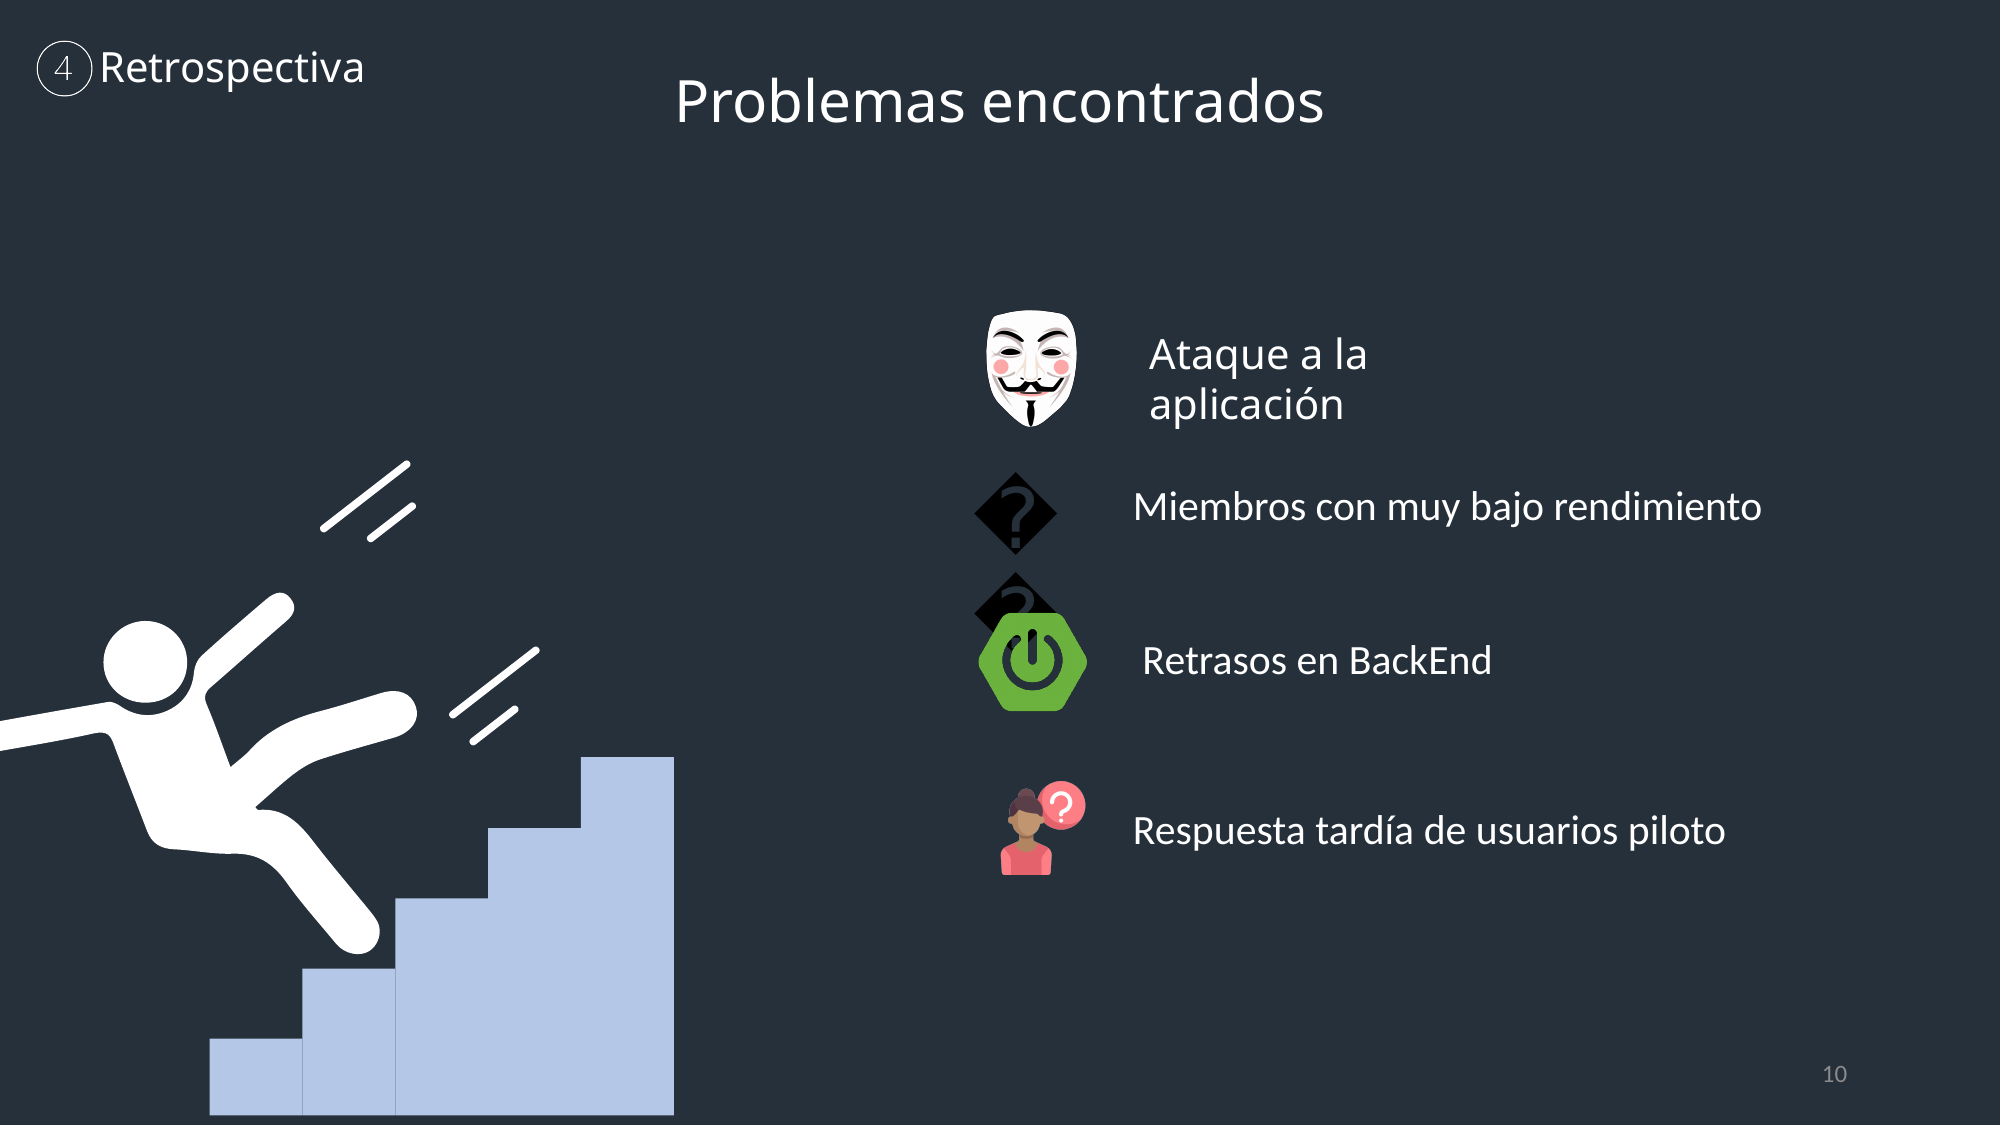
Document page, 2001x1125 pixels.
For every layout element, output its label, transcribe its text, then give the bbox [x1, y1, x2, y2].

text_box Problemas encontrados [659, 56, 1341, 142]
text_box Retrospectiva [100, 33, 381, 99]
slide_number 9 [1412, 1042, 1863, 1103]
text_box Miembros con muy bajo rendimiento [1118, 471, 1817, 537]
text_box Ataque a la aplicación [1134, 320, 1541, 435]
text_box Respuesta tardía de usuarios piloto [1118, 795, 1817, 861]
text_box [365, 501, 418, 544]
picture [29, 33, 100, 104]
picture [996, 781, 1090, 875]
picture [986, 310, 1077, 427]
text_box [318, 459, 412, 534]
text_box Retrasos en BackEnd [1127, 625, 1508, 691]
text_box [0, 590, 674, 1116]
text_box 😴 [958, 457, 1091, 673]
picture [975, 604, 1090, 719]
